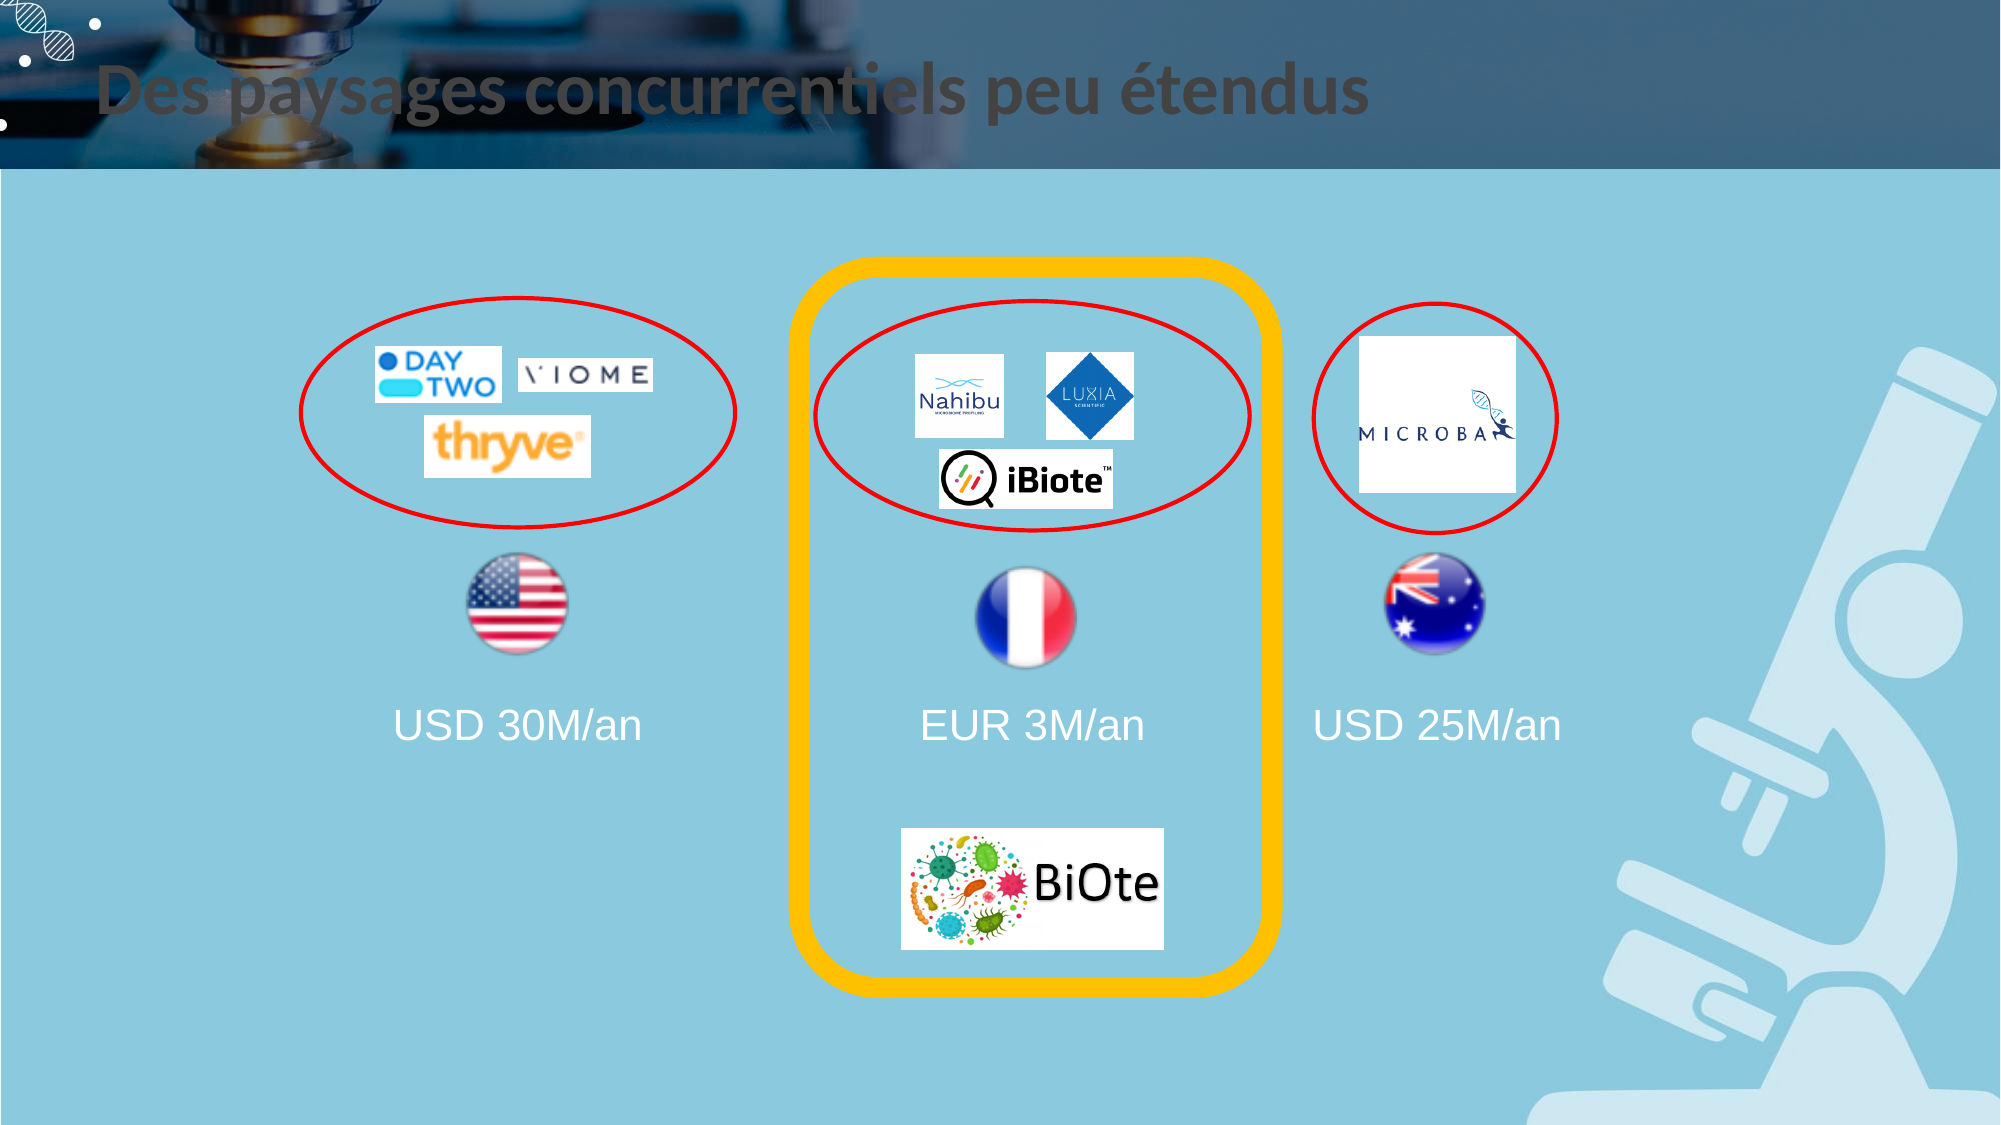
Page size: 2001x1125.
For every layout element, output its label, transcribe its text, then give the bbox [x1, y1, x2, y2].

text_box [799, 267, 1273, 988]
text_box [1313, 303, 1557, 534]
picture [0, 0, 2001, 1125]
text_box Des paysages concurrentiels peu étendus [79, 19, 1437, 150]
text_box USD 30M/an [352, 681, 684, 770]
text_box EUR 3M/an [867, 681, 1198, 770]
text_box USD 25M/an [1272, 681, 1603, 770]
text_box [300, 298, 736, 528]
